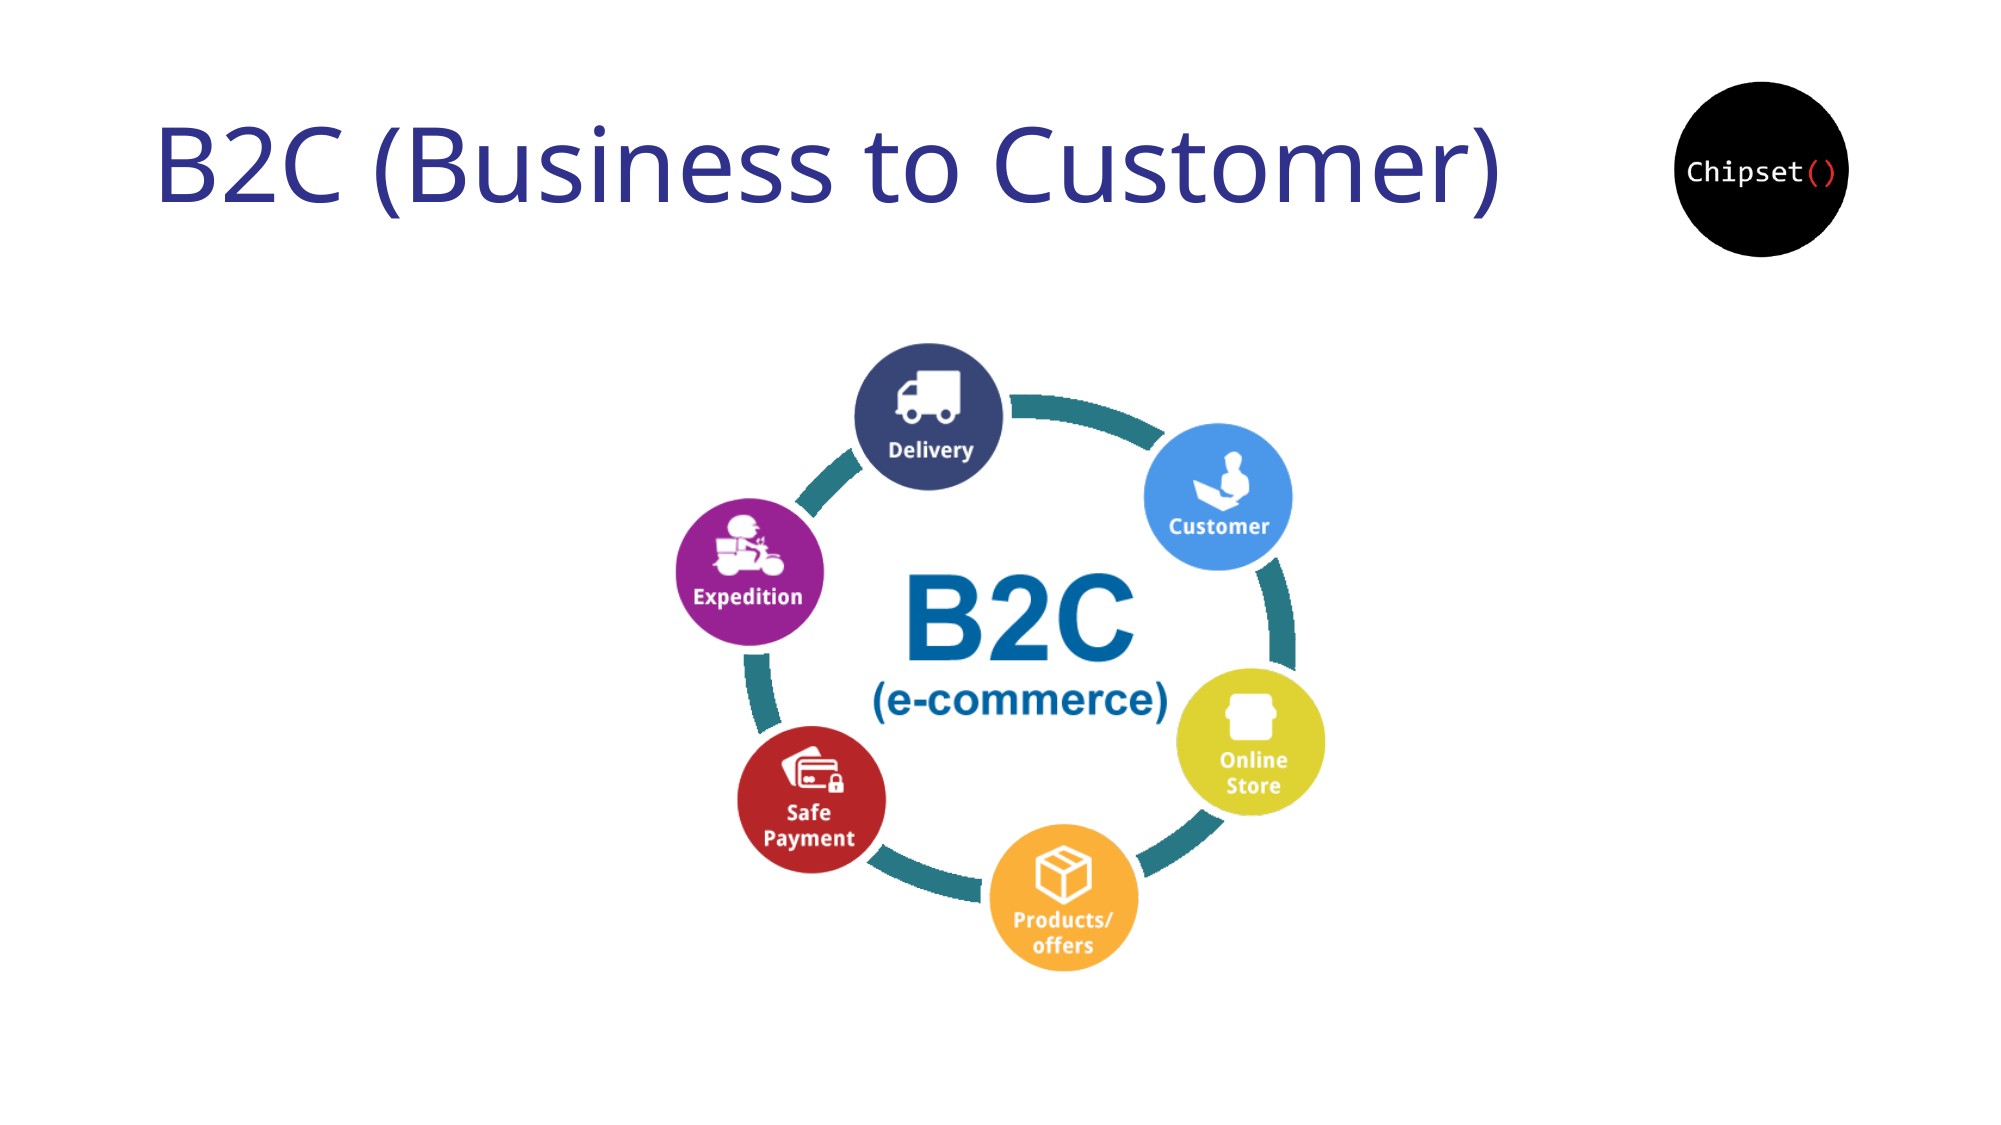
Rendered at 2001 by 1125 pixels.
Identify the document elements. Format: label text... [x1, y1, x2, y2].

title B2C (Business to Customer) [137, 59, 1863, 278]
picture [1661, 79, 1863, 258]
picture [672, 330, 1328, 986]
